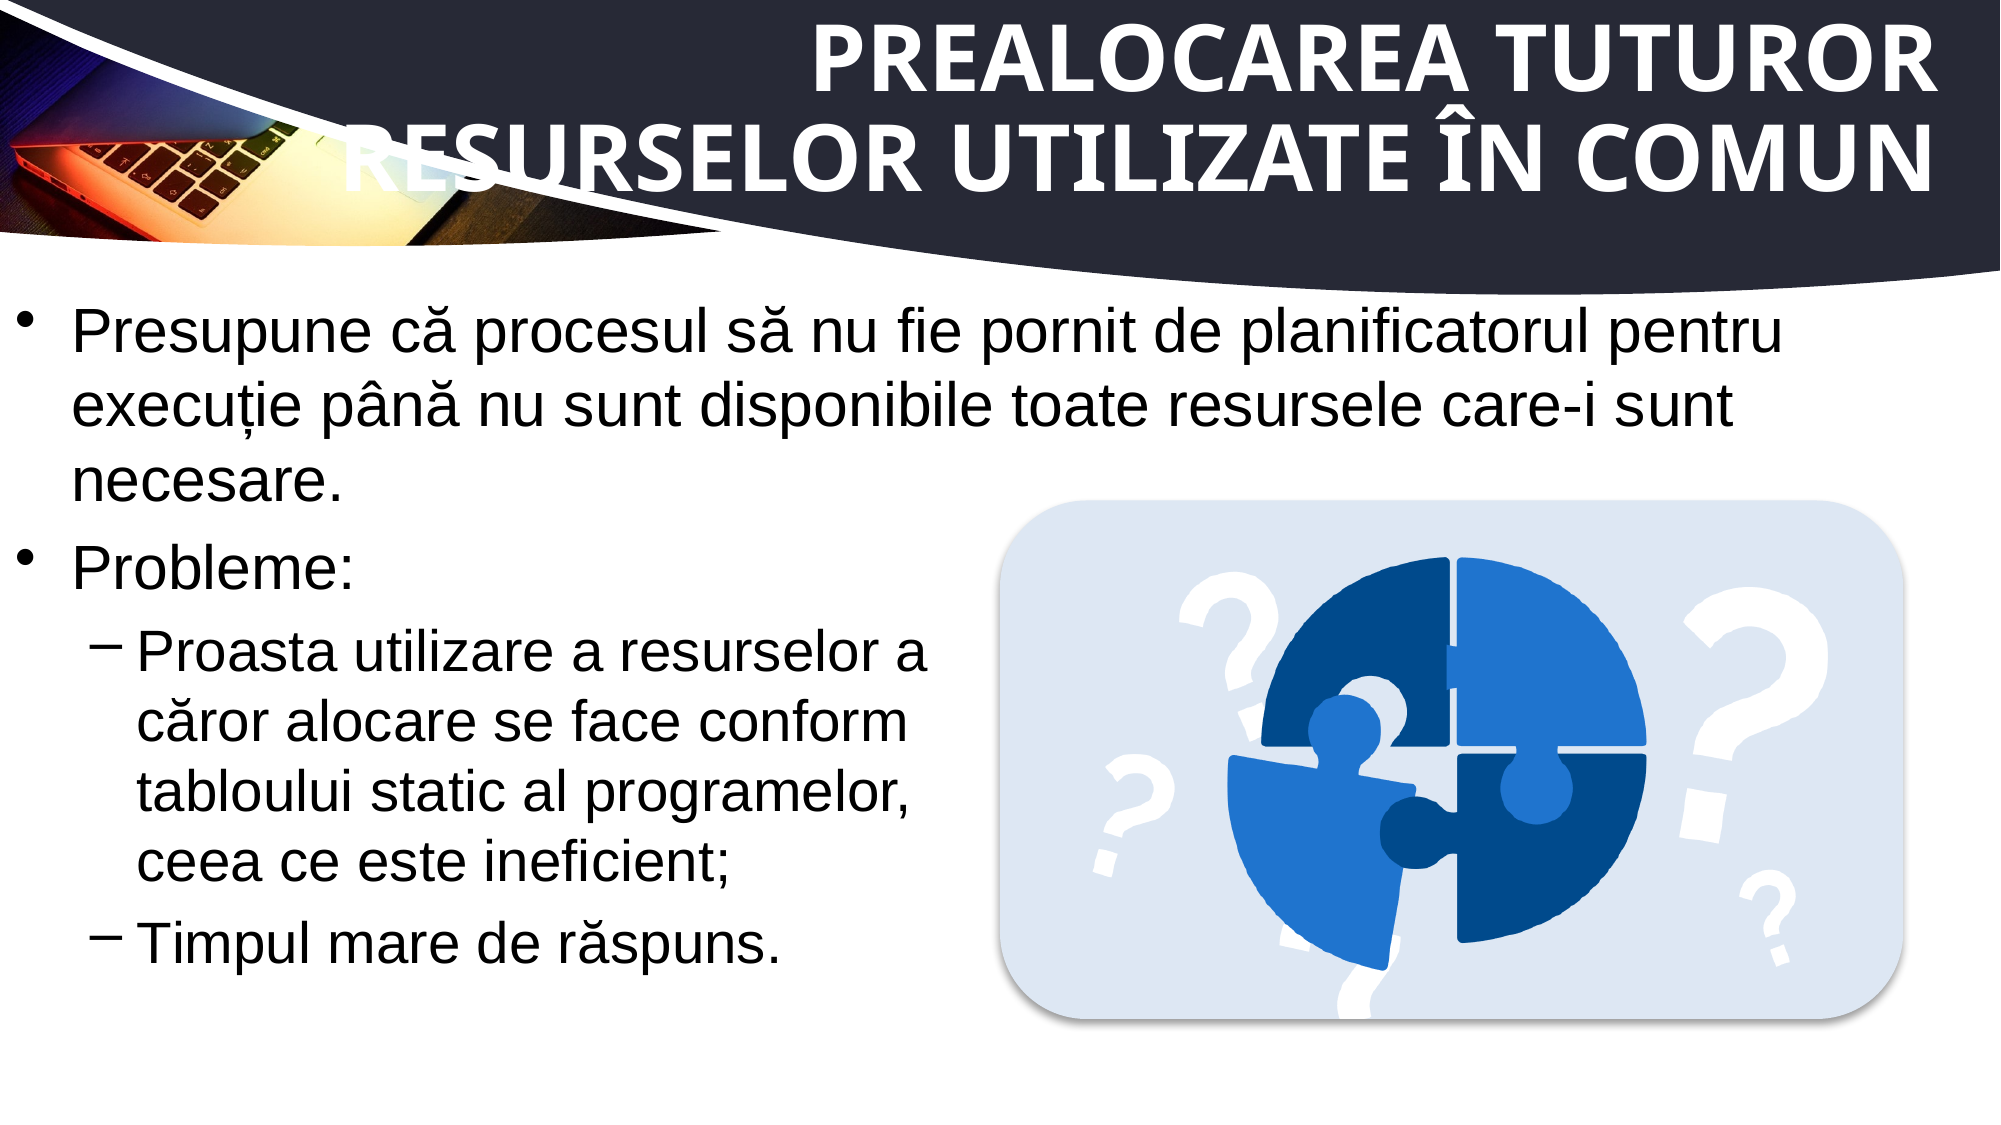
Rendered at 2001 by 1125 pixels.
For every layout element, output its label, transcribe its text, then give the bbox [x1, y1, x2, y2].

picture [0, 9, 722, 247]
text_box Presupune că procesul să nu fie pornit de planificatorul pentru execuție până nu sunt disponibile toate resursele care-i sunt necesare. Probleme: Proasta utilizare a resurselor a căror alocare se face conform tabloului static al programelor, ceea ce este ineficient; Timpul mare de răspuns. [0, 282, 2000, 1109]
title Prealocarea tuturor resurselor utilizate în comun [137, 2, 2000, 220]
picture [999, 500, 1904, 1019]
